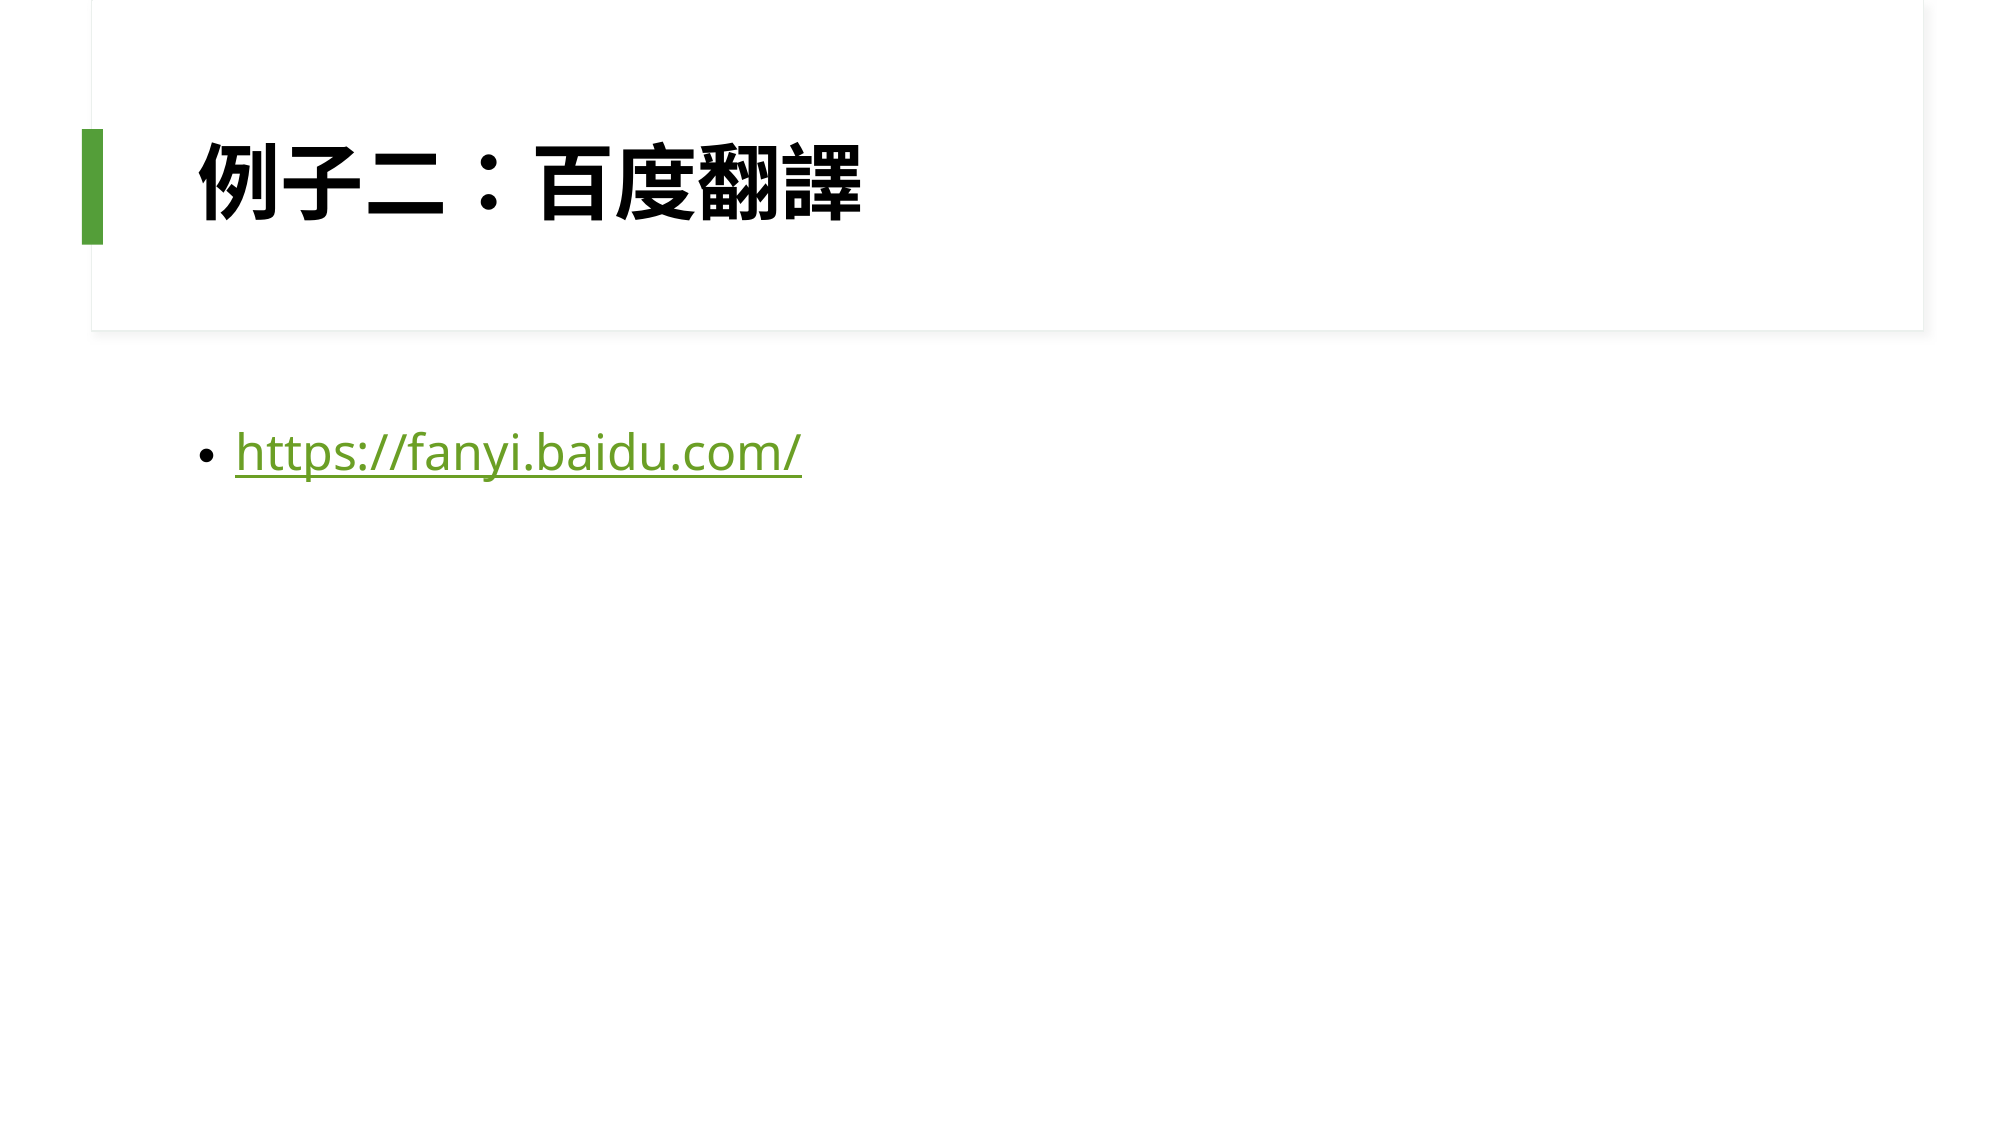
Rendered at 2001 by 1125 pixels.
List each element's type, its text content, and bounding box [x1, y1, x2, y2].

list https://fanyi.baidu.com/ [183, 406, 1851, 1013]
title 例子二：百度翻譯 [183, 90, 1851, 284]
